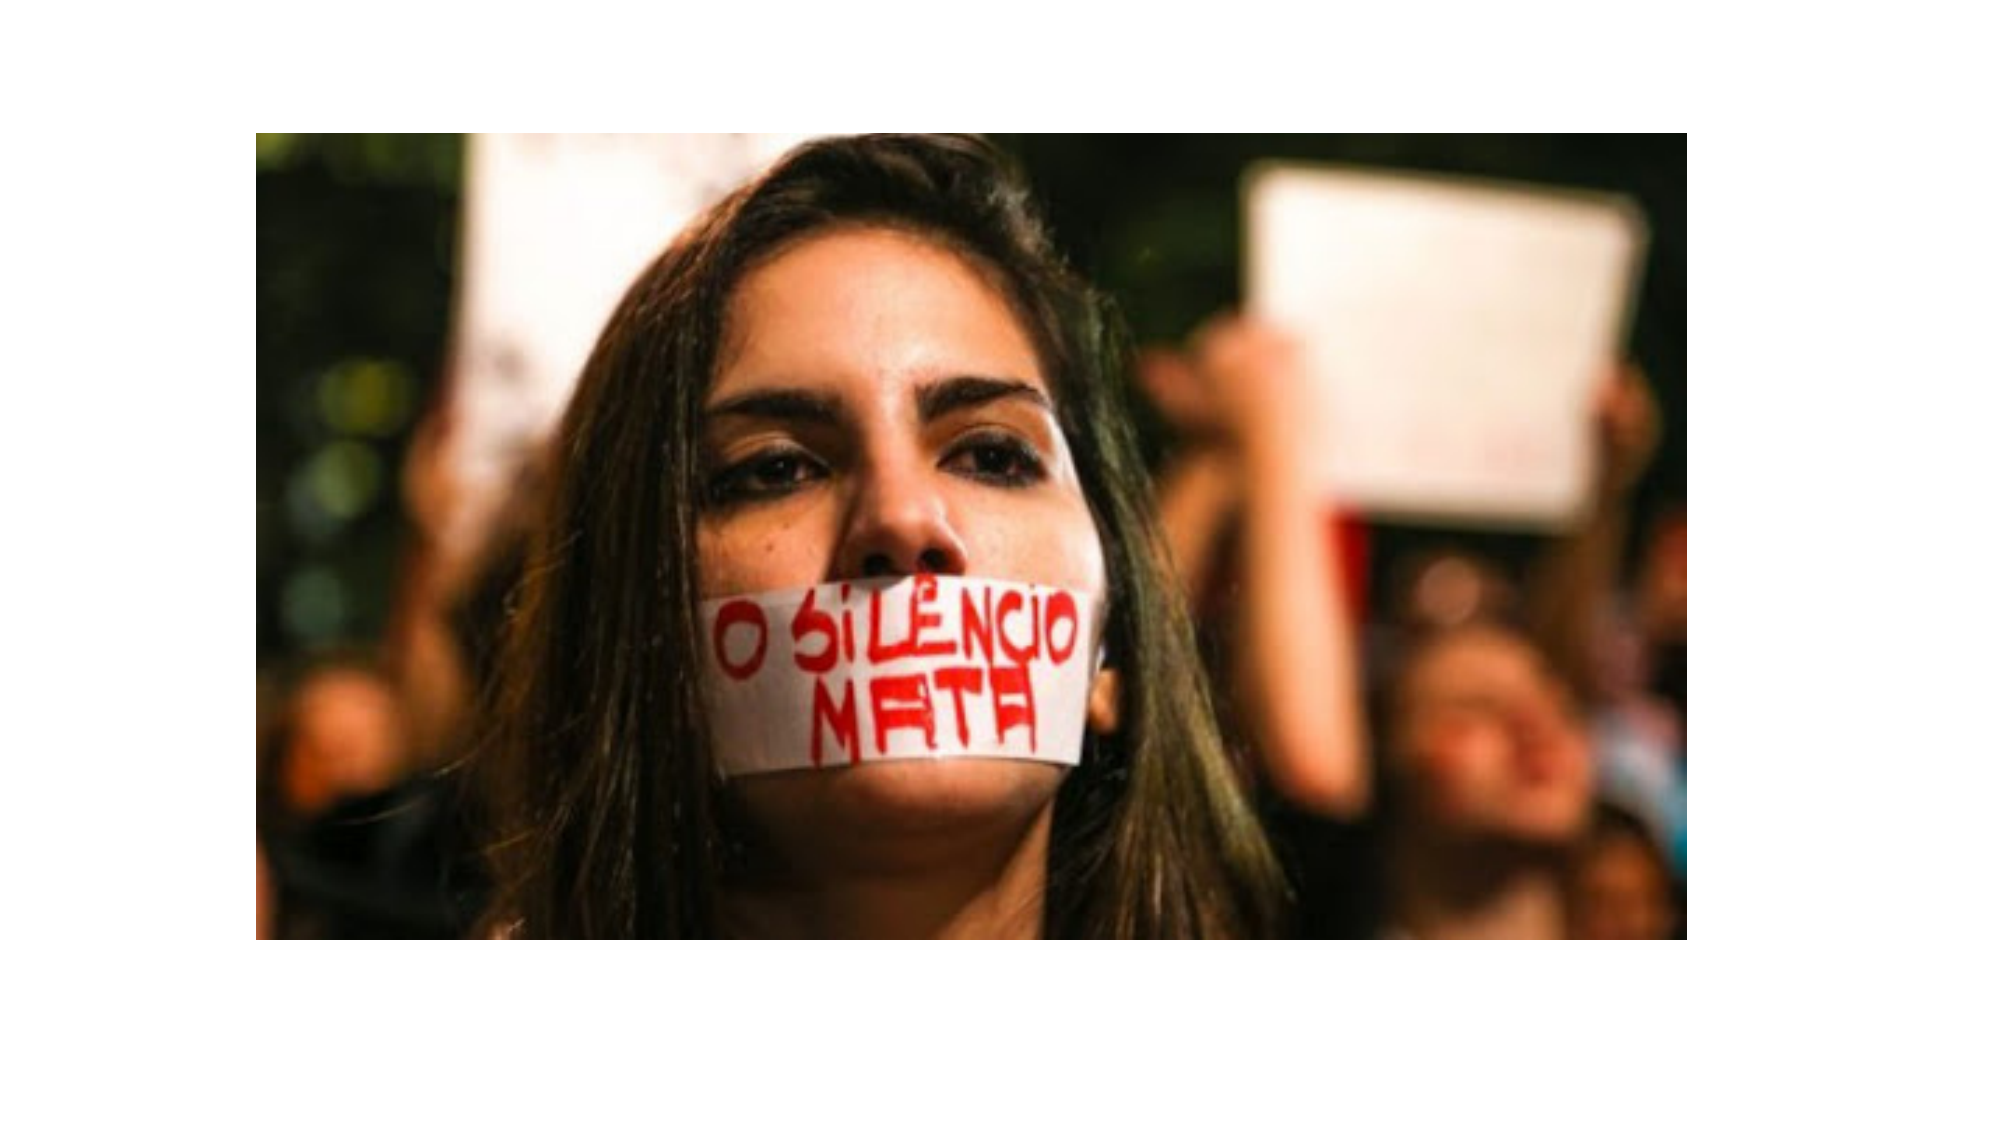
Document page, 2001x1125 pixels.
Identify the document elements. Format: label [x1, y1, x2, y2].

picture [256, 133, 1687, 941]
